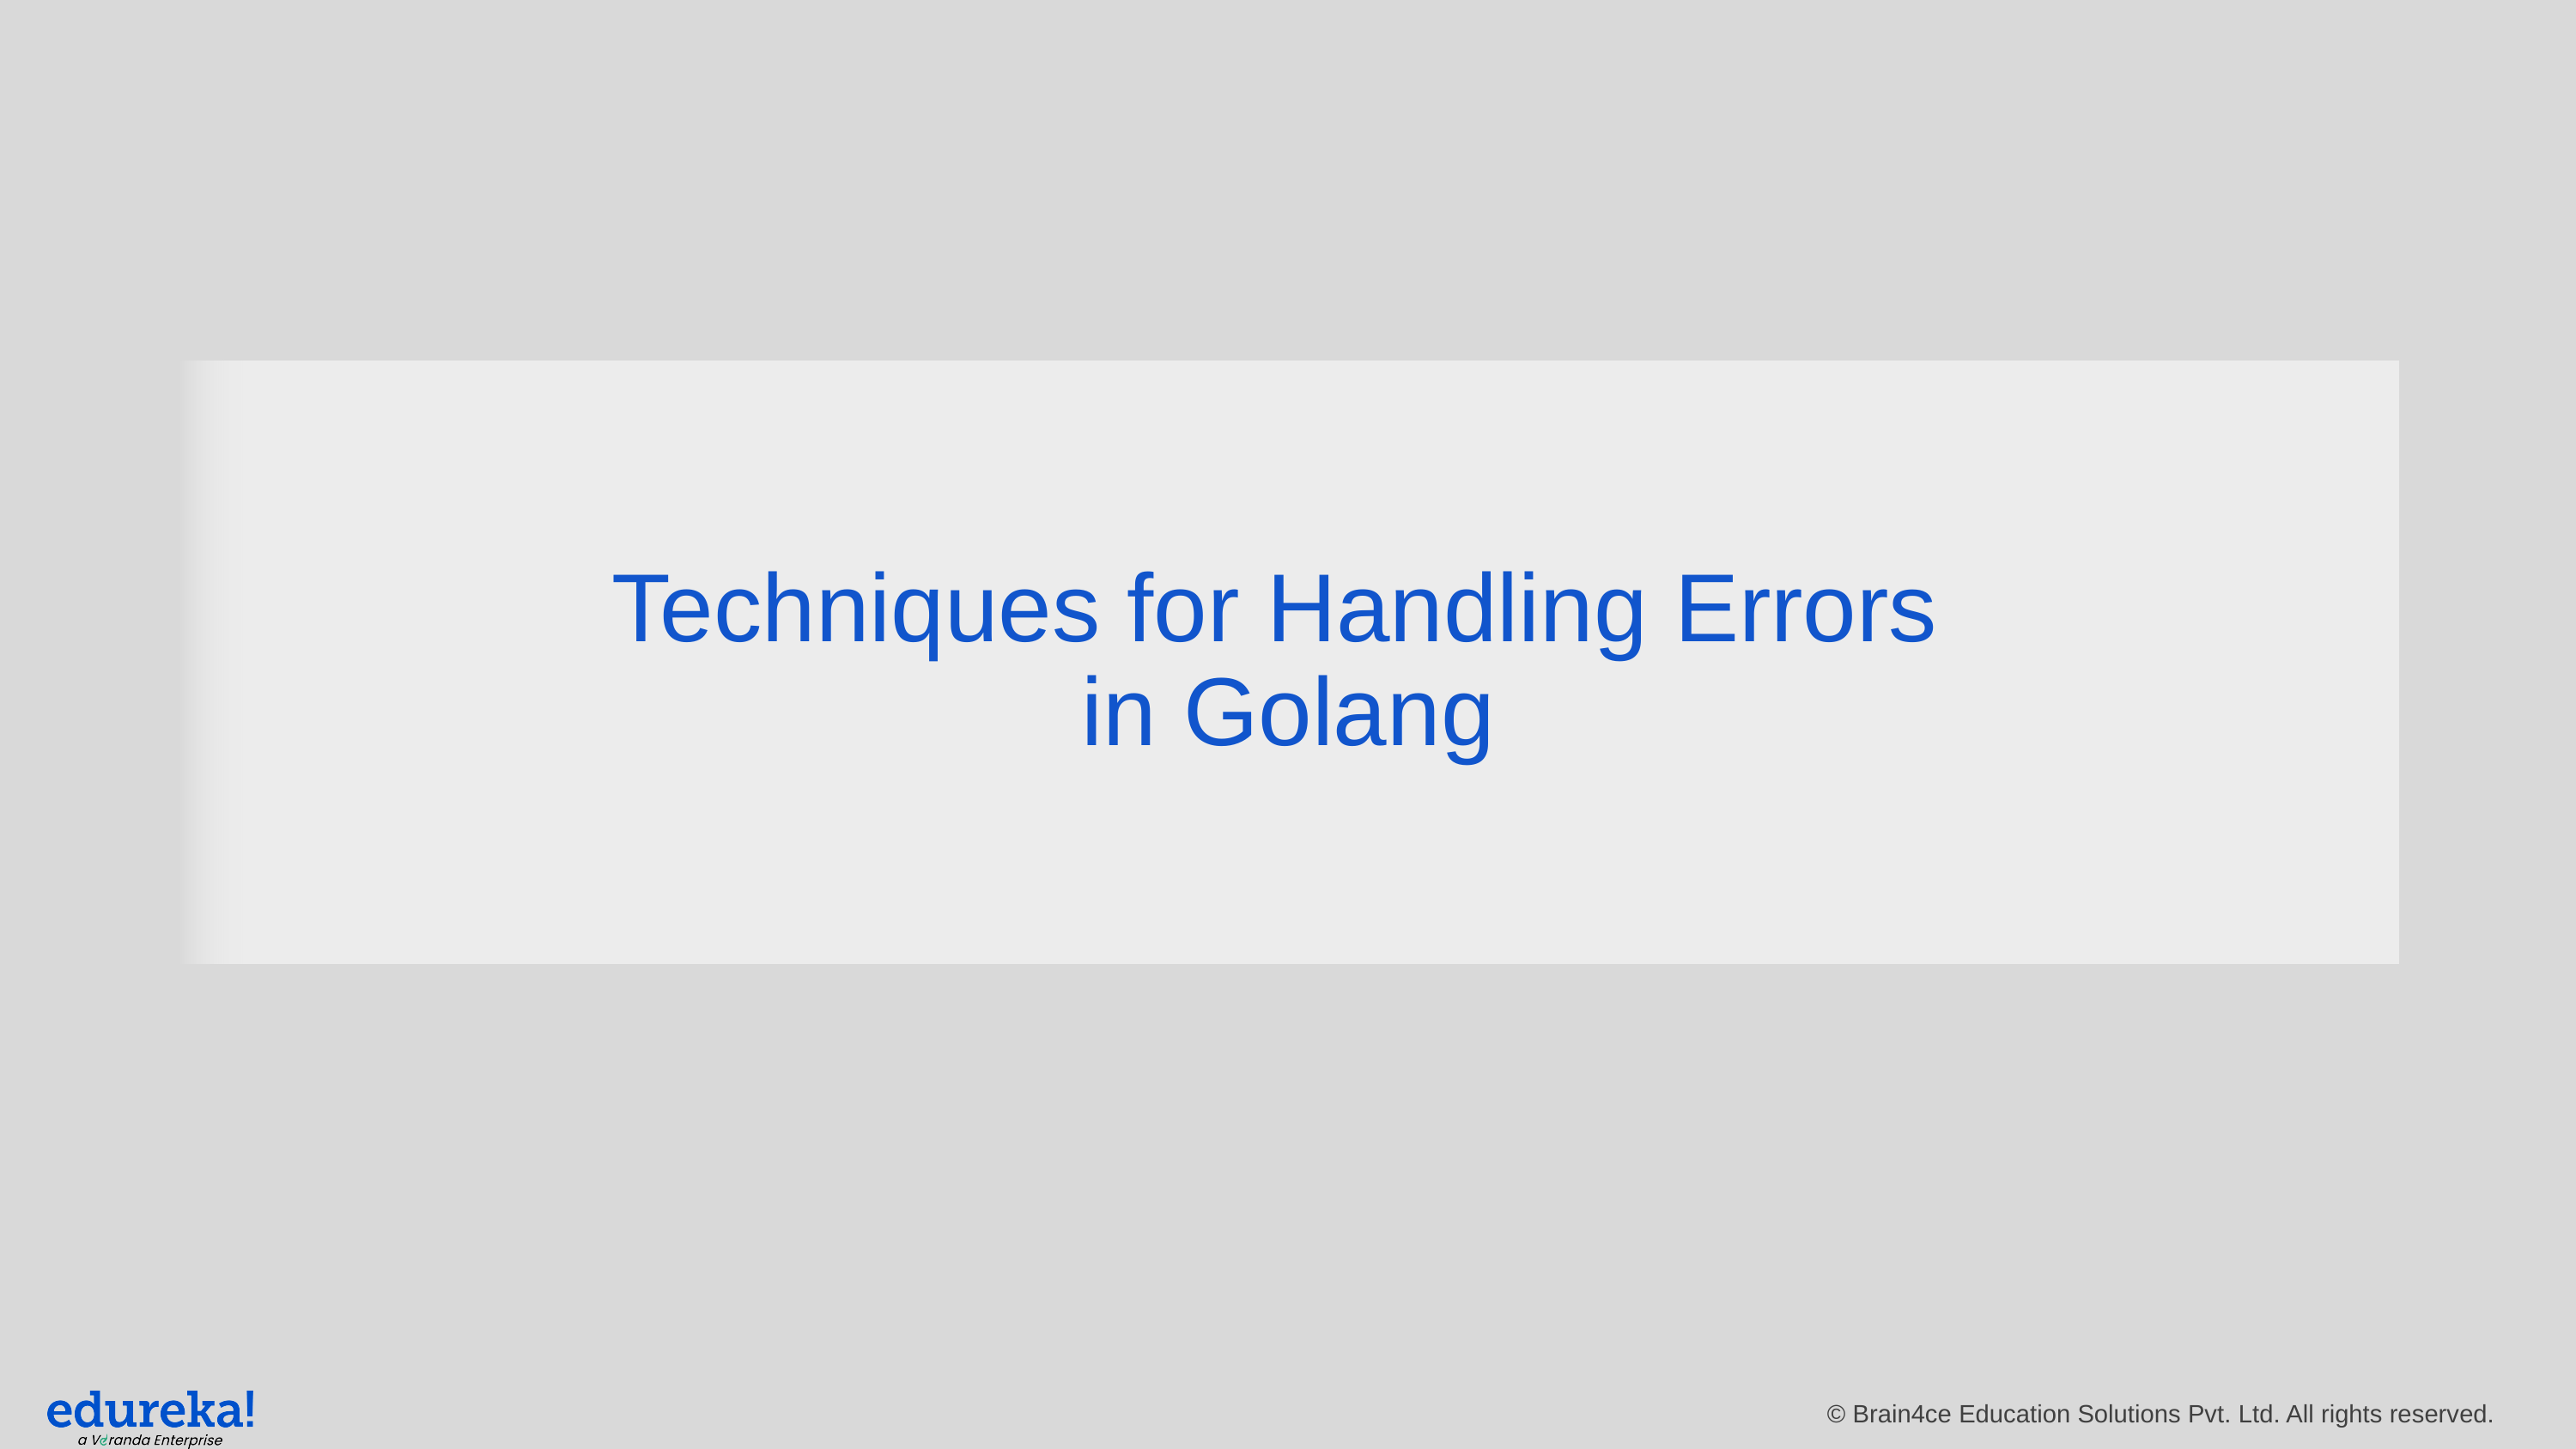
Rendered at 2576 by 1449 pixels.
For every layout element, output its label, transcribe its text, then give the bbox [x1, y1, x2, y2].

picture [47, 1391, 253, 1449]
title Techniques for Handling Errors in Golang [177, 361, 2399, 964]
